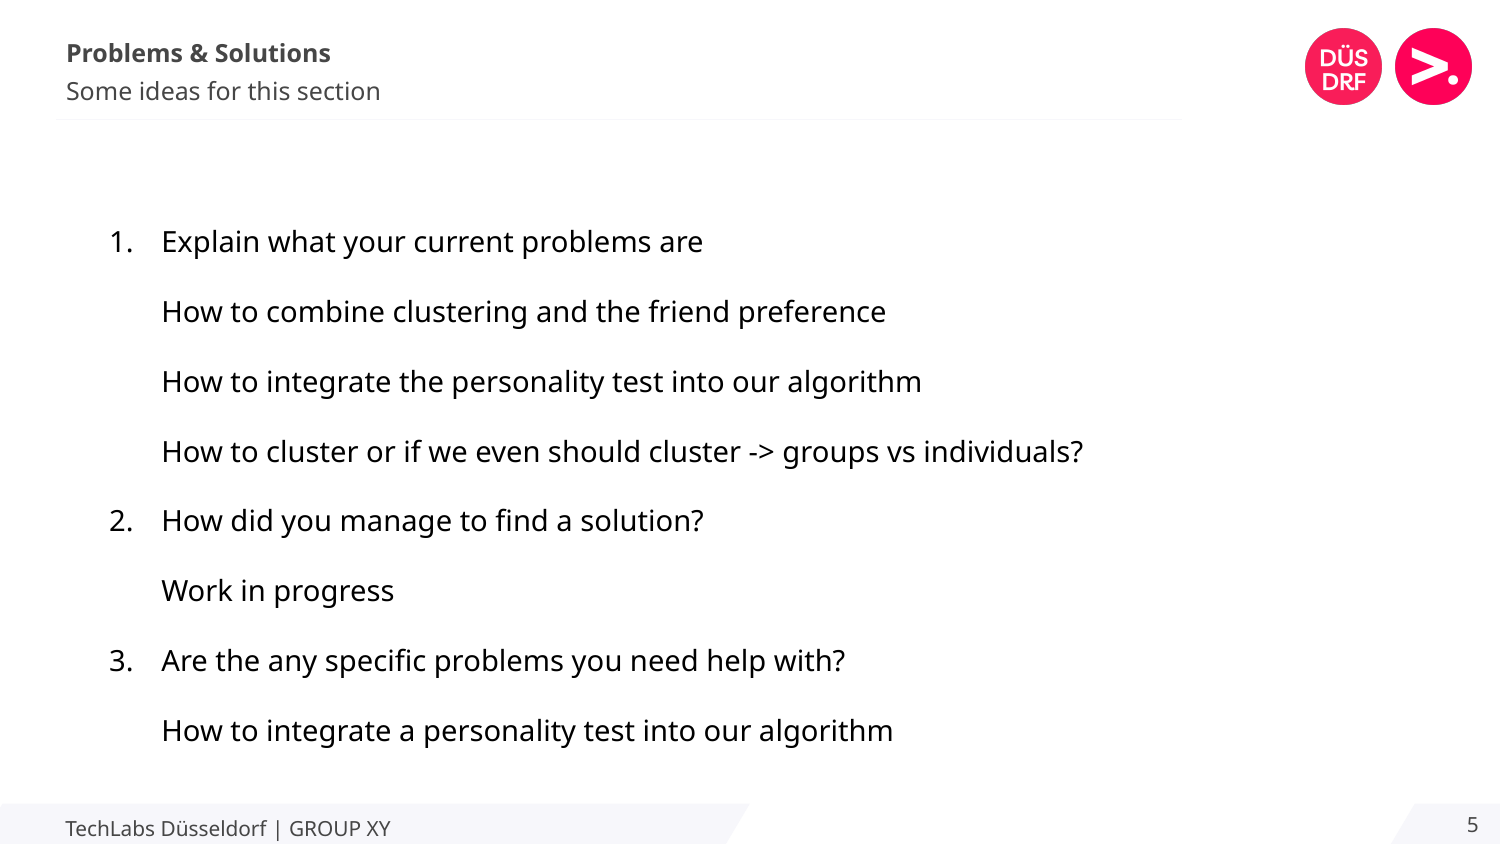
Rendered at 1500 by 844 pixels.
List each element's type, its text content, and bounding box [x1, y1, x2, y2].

subtitle Some ideas for this section [51, 56, 1254, 116]
picture [1395, 28, 1472, 105]
title Problems & Solutions [51, 23, 1449, 83]
text_box Explain what your current problems are How to combine clustering and the friend preference How to integrate the personality test into our algorithm How to cluster or if we even should cluster -> groups vs individuals? How did you manage to find a solution? Work in progress Are the any specific problems you need help with? How to integrate a personality test into our algorithm [71, 173, 1408, 763]
picture [1305, 83, 1382, 105]
slide_number 5 [1403, 796, 1494, 844]
